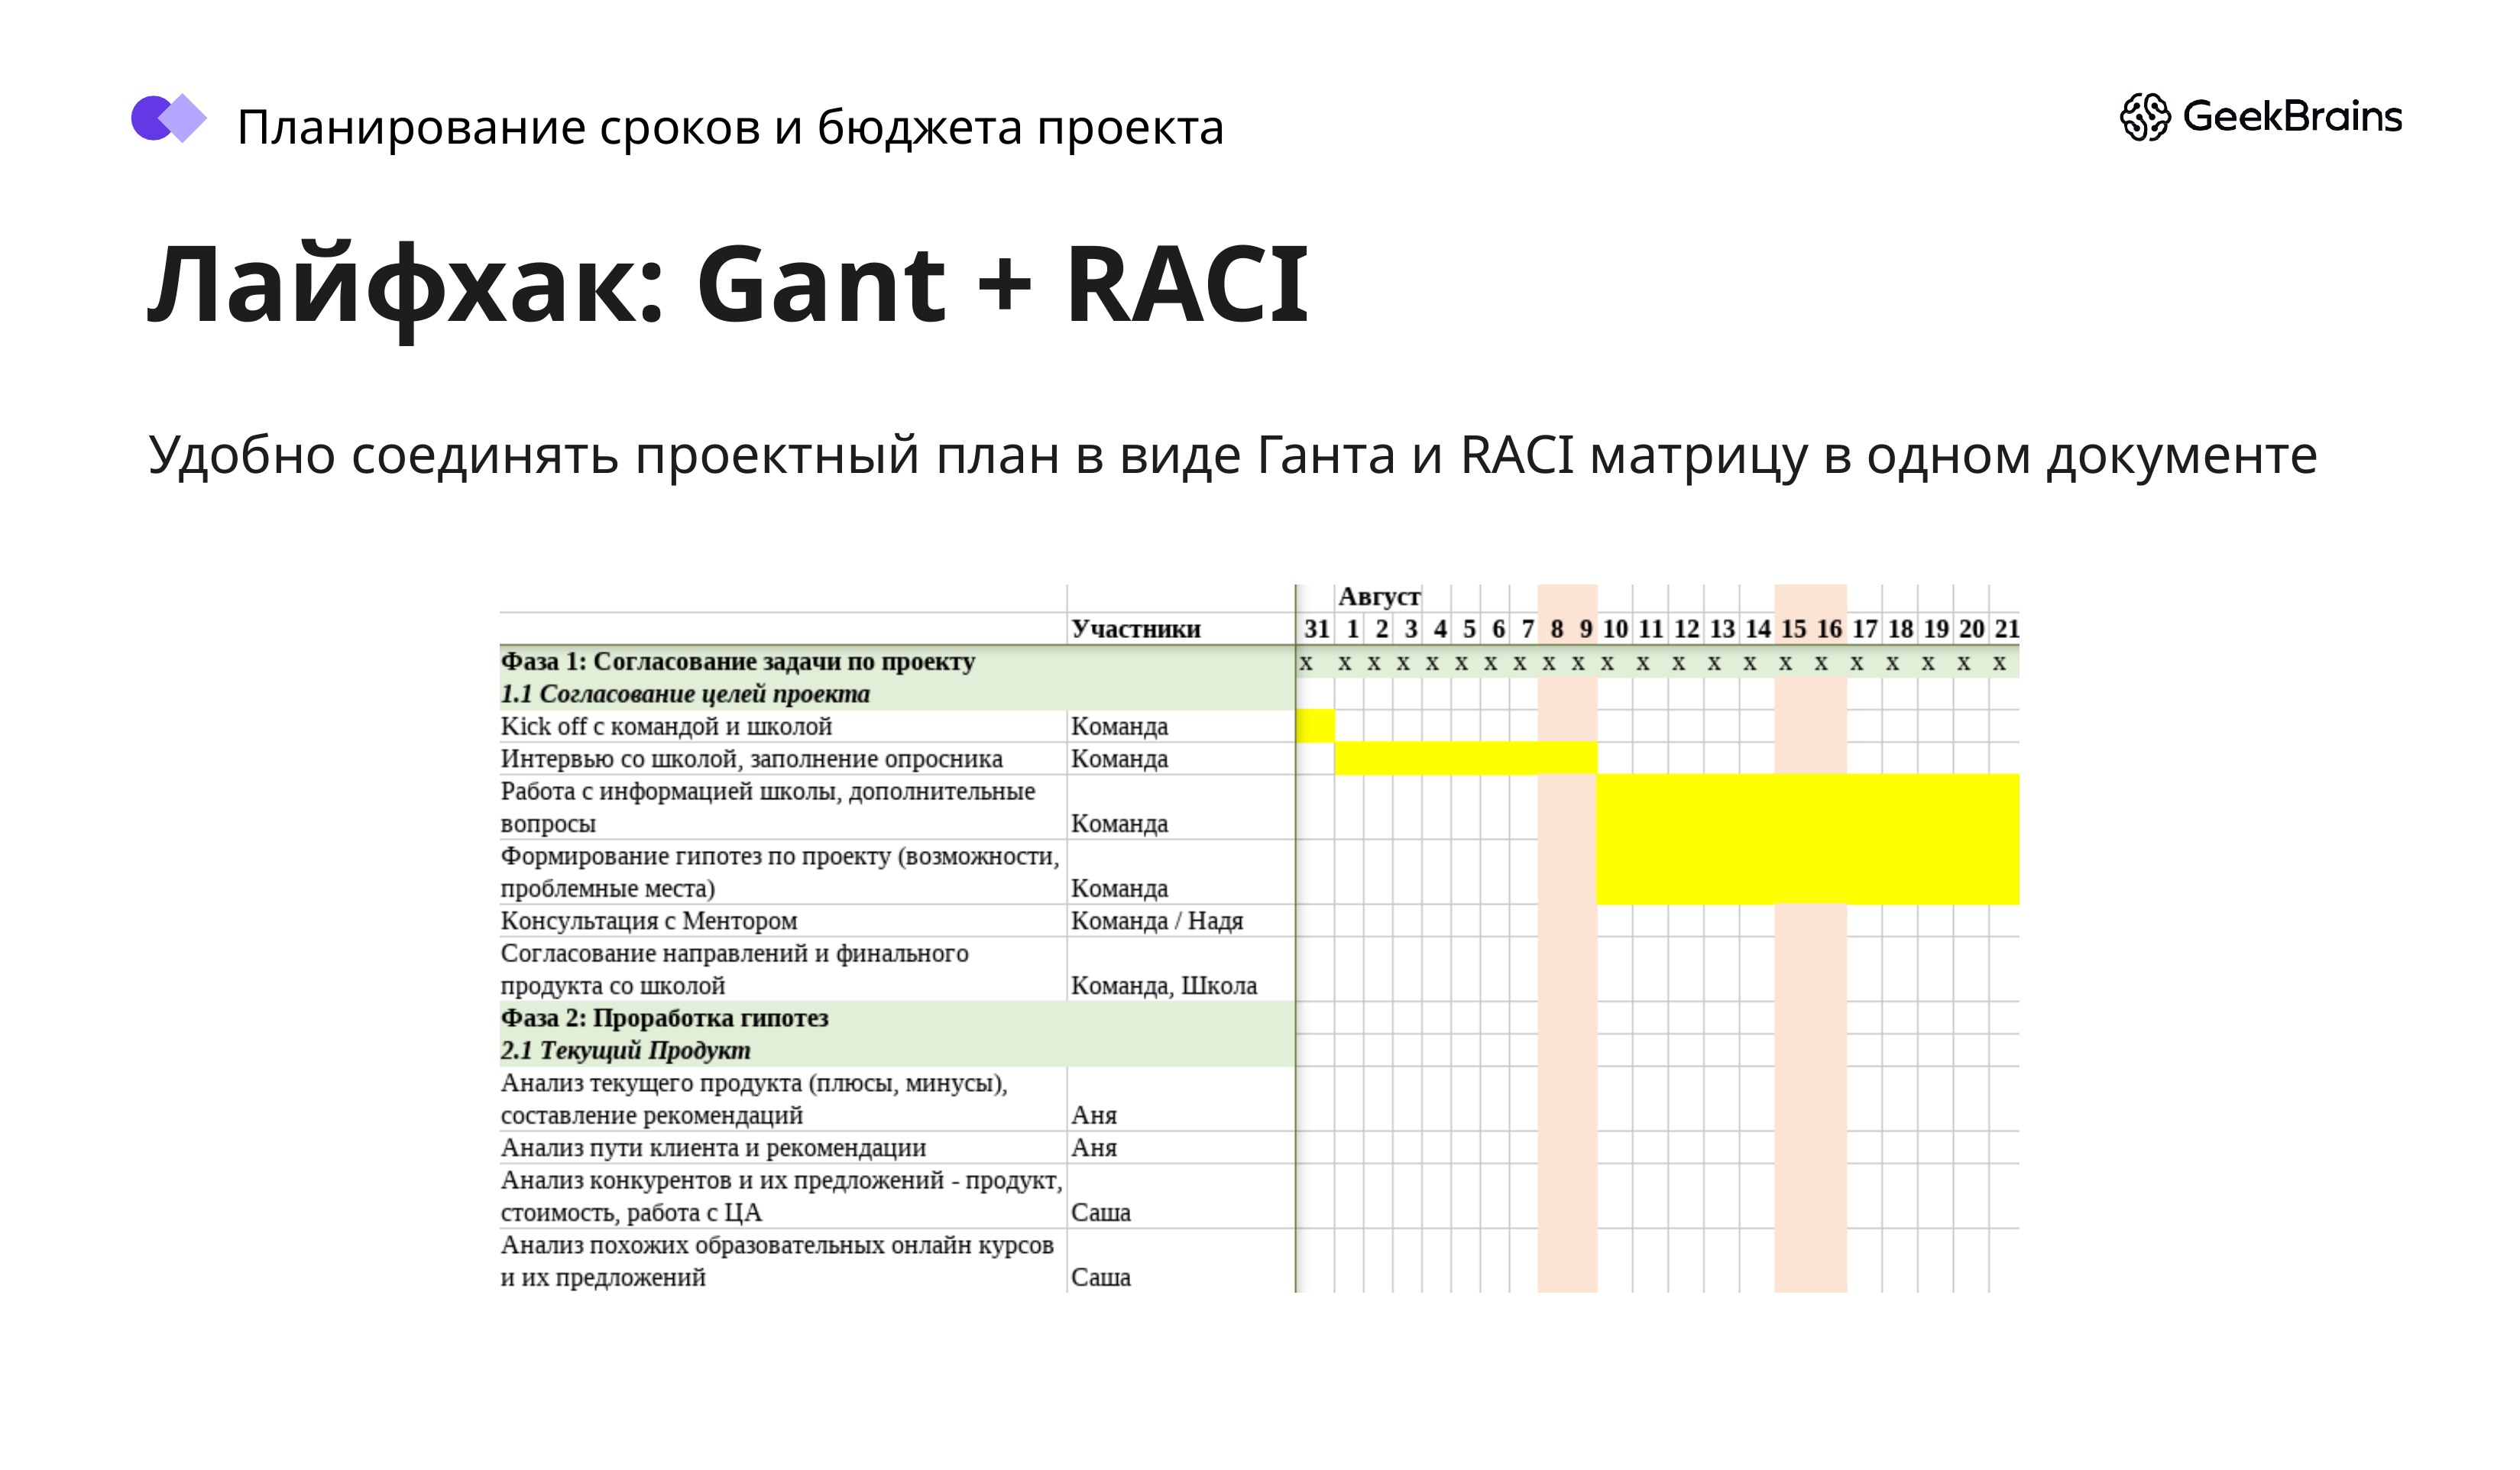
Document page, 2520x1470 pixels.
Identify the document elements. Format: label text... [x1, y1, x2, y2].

text_box Планирование сроков и бюджета проекта [225, 71, 1521, 178]
title Лайфхак: Gant + RACI [147, 216, 2349, 346]
text_box [157, 92, 208, 144]
picture [500, 584, 2020, 1293]
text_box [2120, 92, 2402, 141]
list Удобно соединять проектный план в виде Ганта и RACI матрицу в одном документе [131, 421, 2331, 510]
text_box [131, 96, 171, 141]
